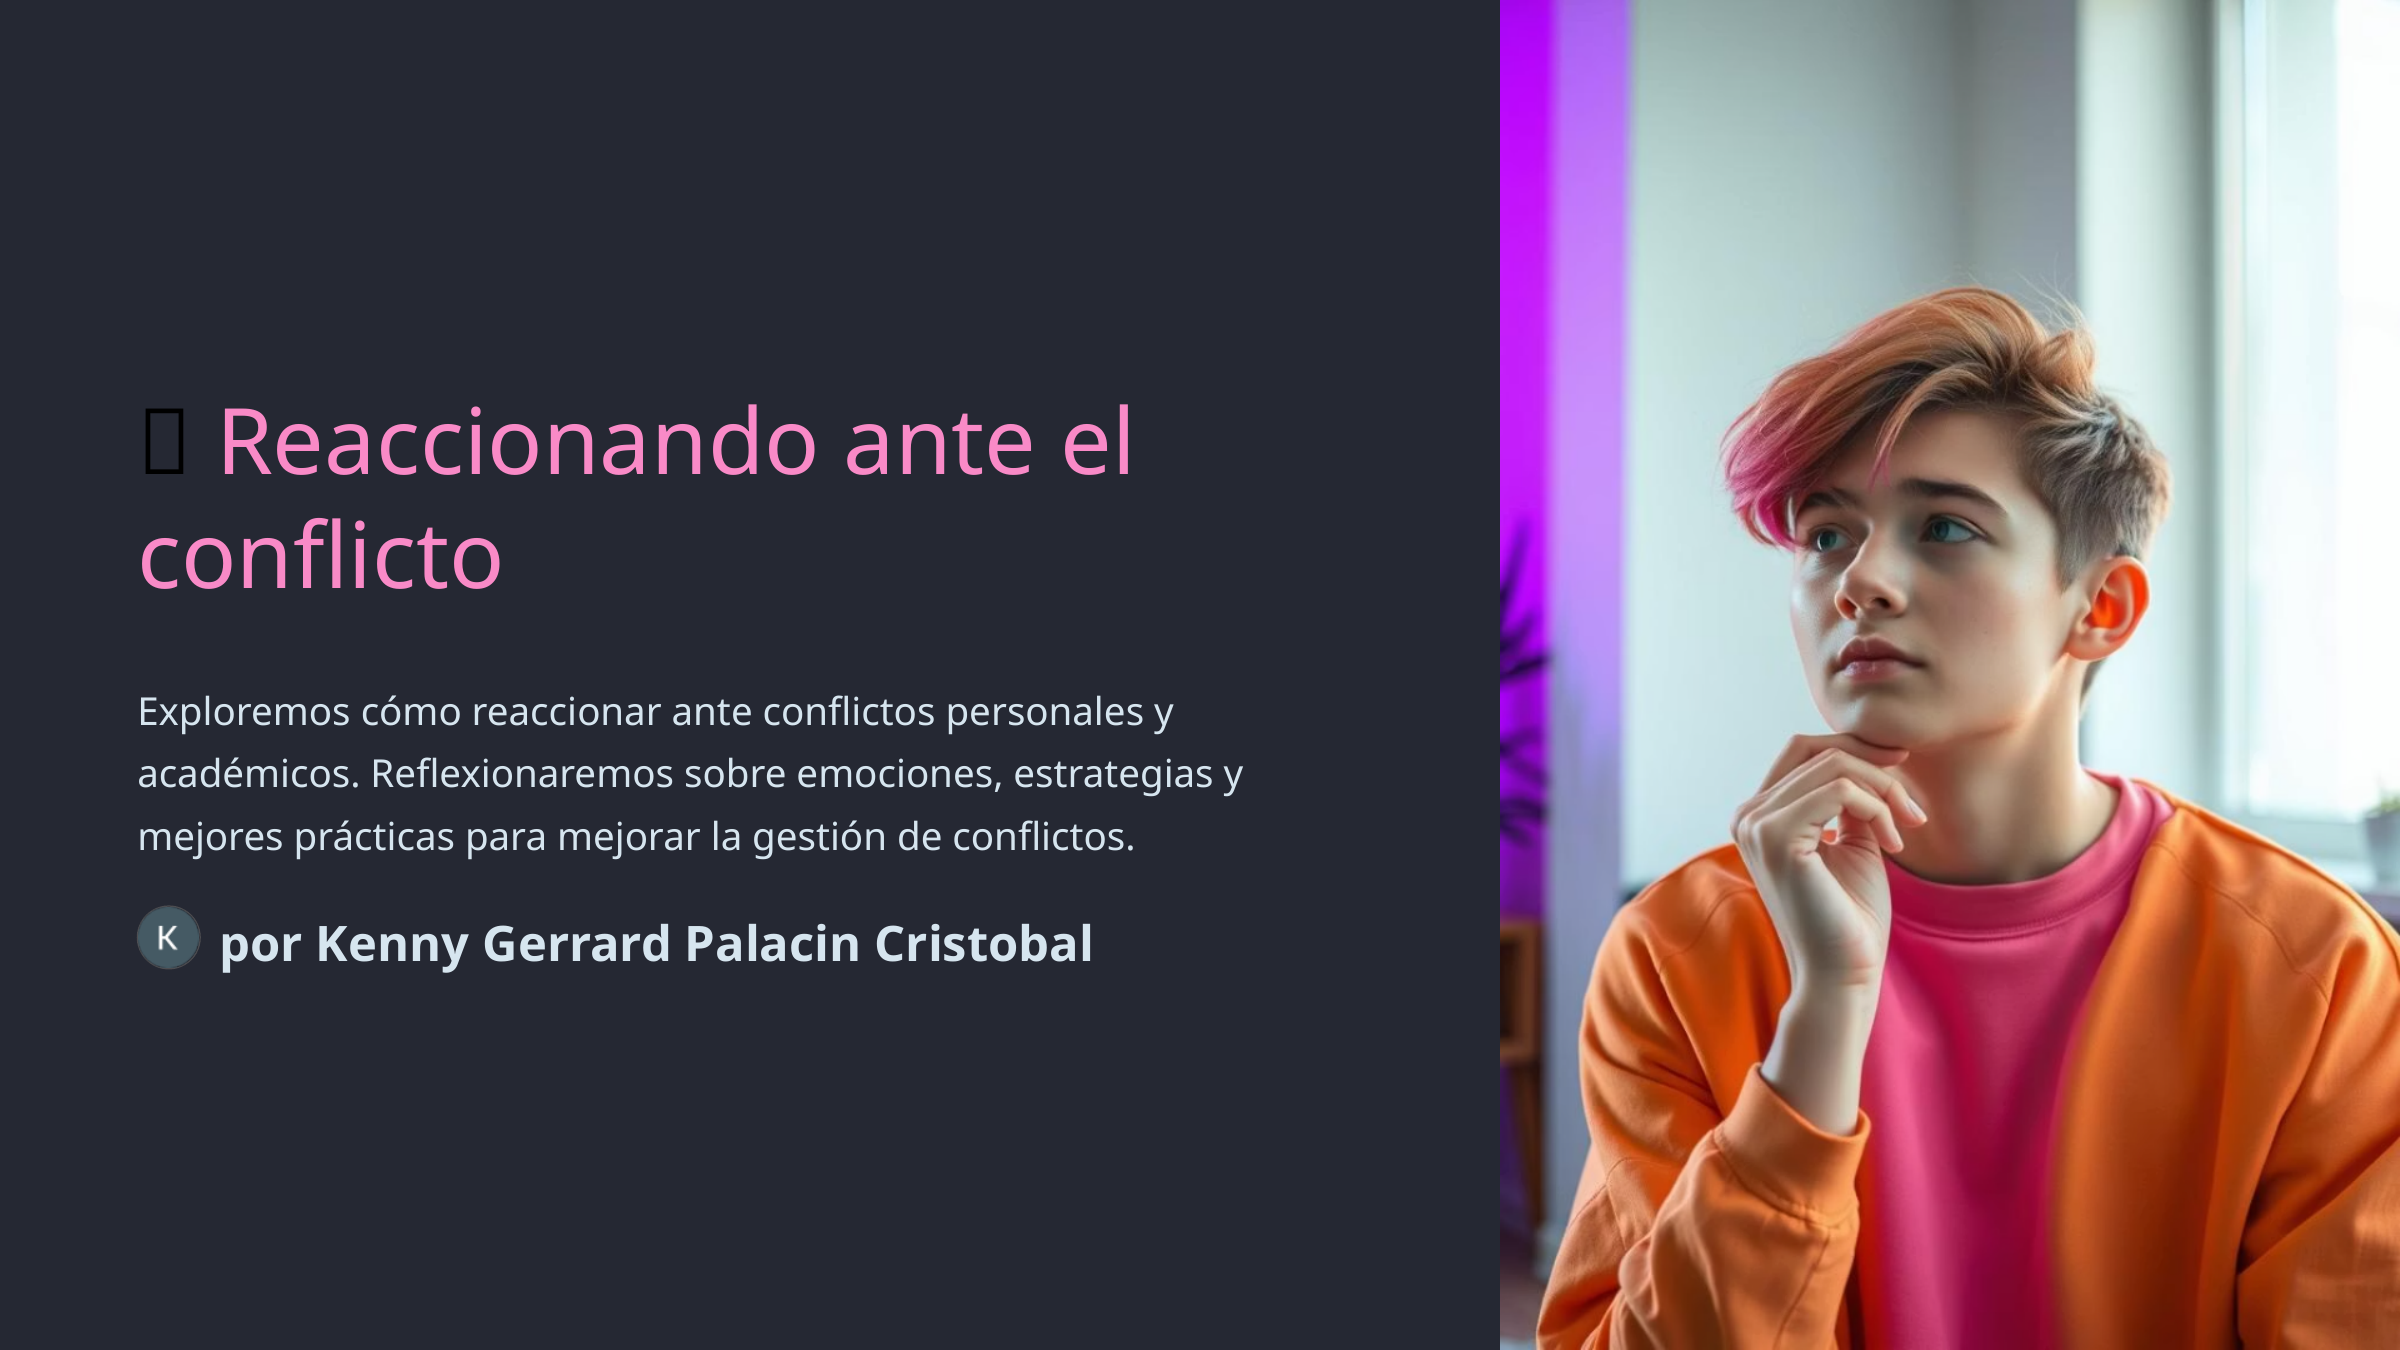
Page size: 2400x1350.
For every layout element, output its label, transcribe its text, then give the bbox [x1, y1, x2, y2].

text_box Exploremos cómo reaccionar ante conflictos personales y académicos. Reflexionaremos sobre emociones, estrategias y mejores prácticas para mejorar la gestión de conflictos. [137, 670, 1363, 859]
text_box 🧠 Reaccionando ante el conflicto [137, 378, 1363, 612]
picture [138, 907, 199, 968]
picture [1499, 0, 2400, 1350]
text_box por Kenny Gerrard Palacin Cristobal [219, 903, 991, 972]
